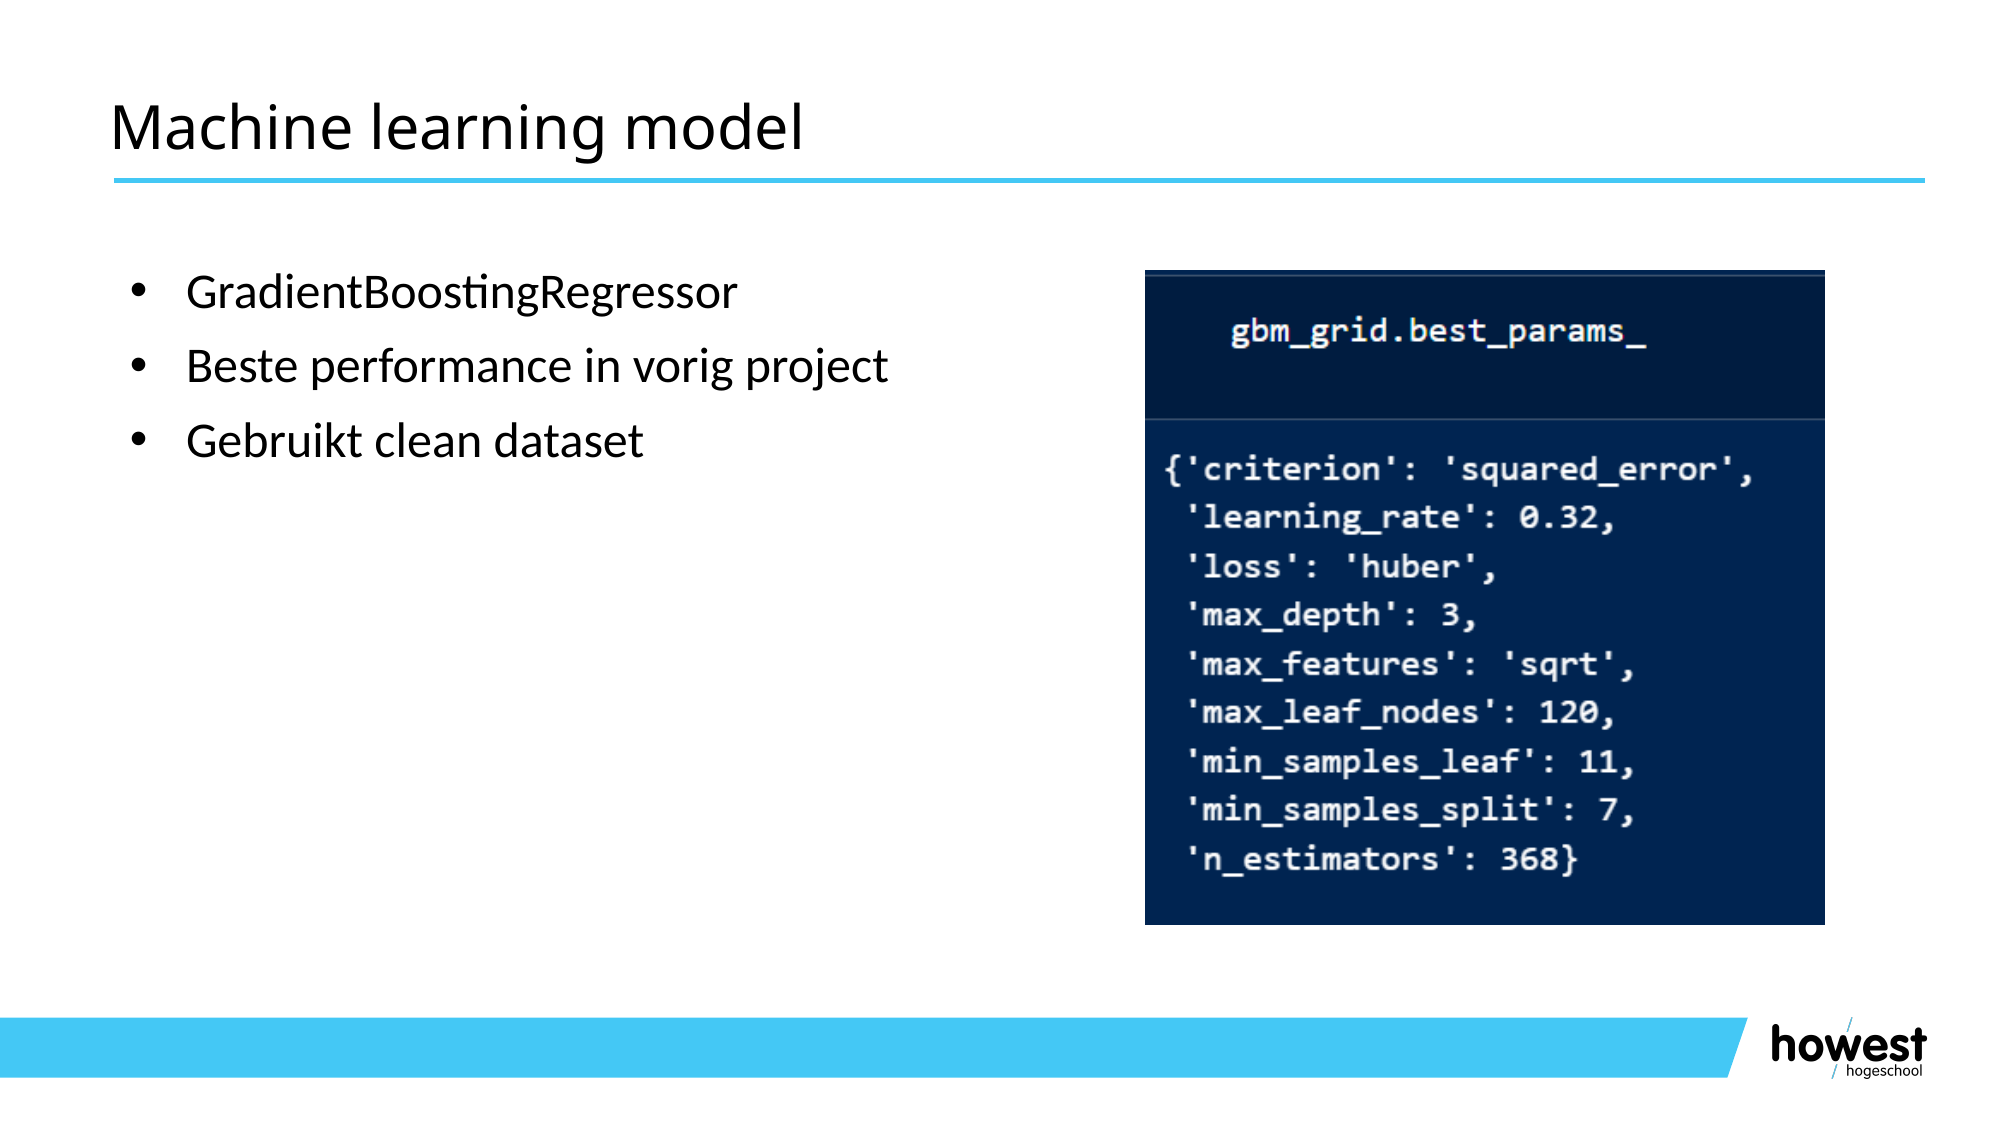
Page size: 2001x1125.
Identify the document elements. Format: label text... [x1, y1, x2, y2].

picture [1145, 270, 1825, 925]
title Machine learning model [109, 97, 1922, 167]
list GradientBoostingRegressor Beste performance in vorig project Gebruikt clean dataset [114, 257, 1928, 925]
picture [1748, 1000, 1950, 1104]
